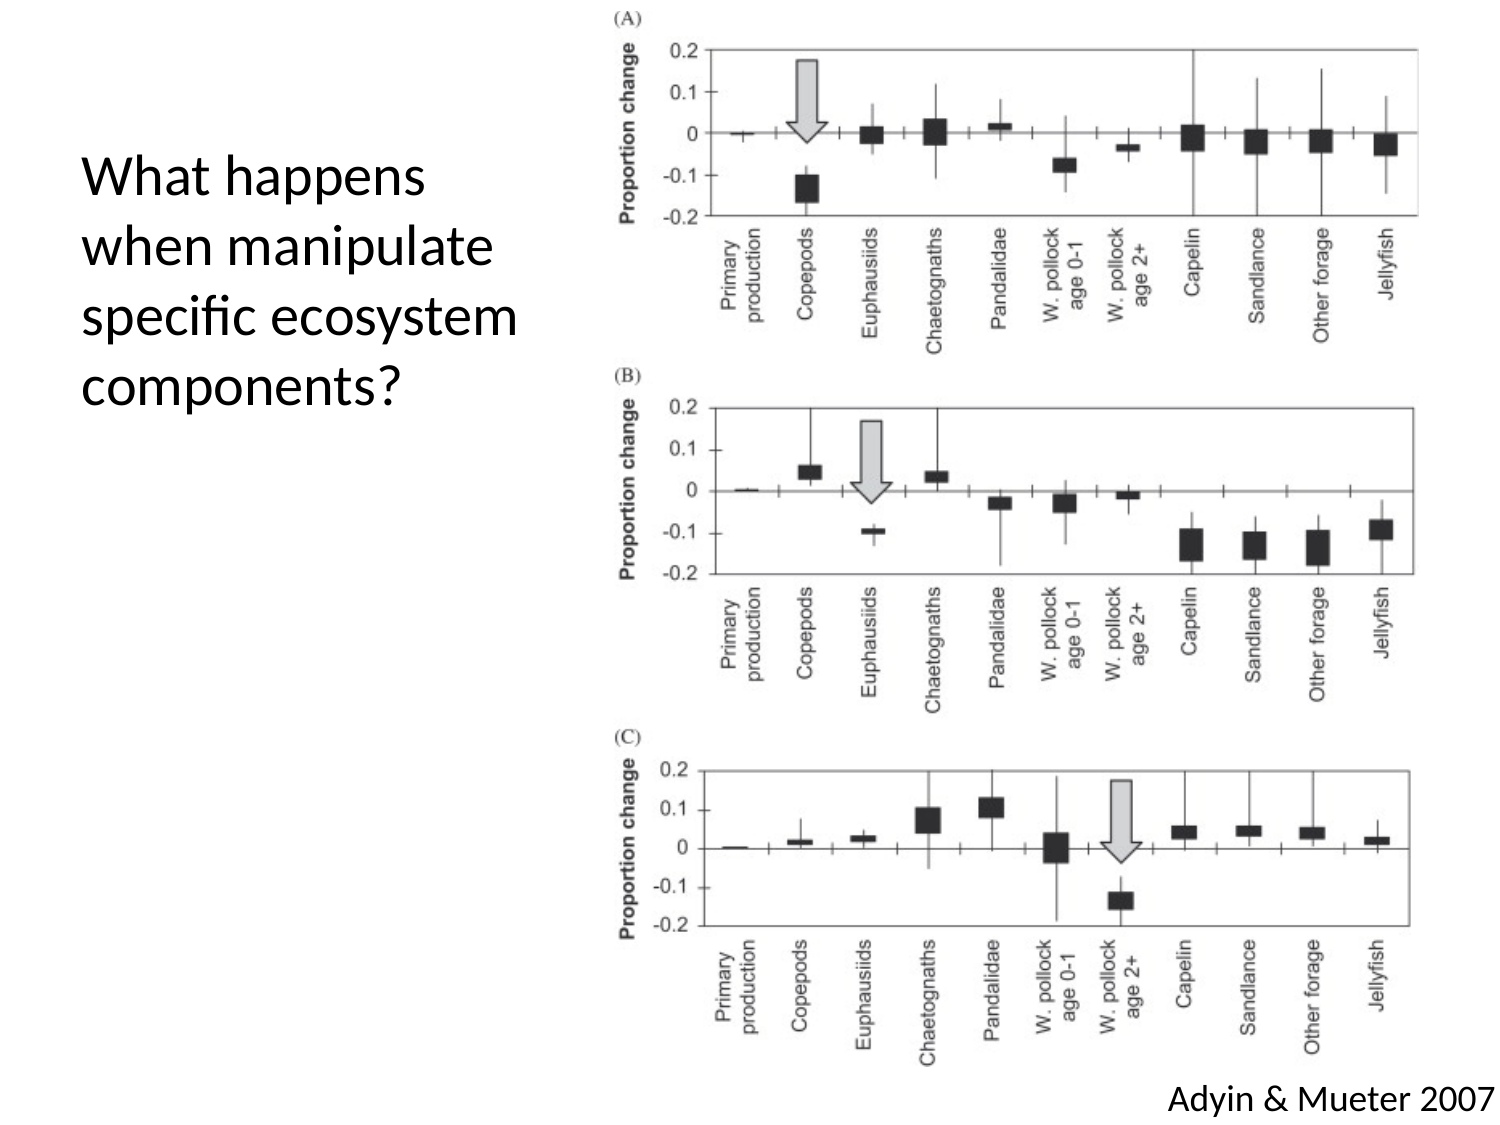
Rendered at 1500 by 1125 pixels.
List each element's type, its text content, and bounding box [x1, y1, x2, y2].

picture [614, 11, 1420, 1067]
text_box Adyin & Mueter 2007 [1153, 1066, 1500, 1125]
text_box What happens when manipulate specific ecosystem components? [67, 129, 561, 425]
